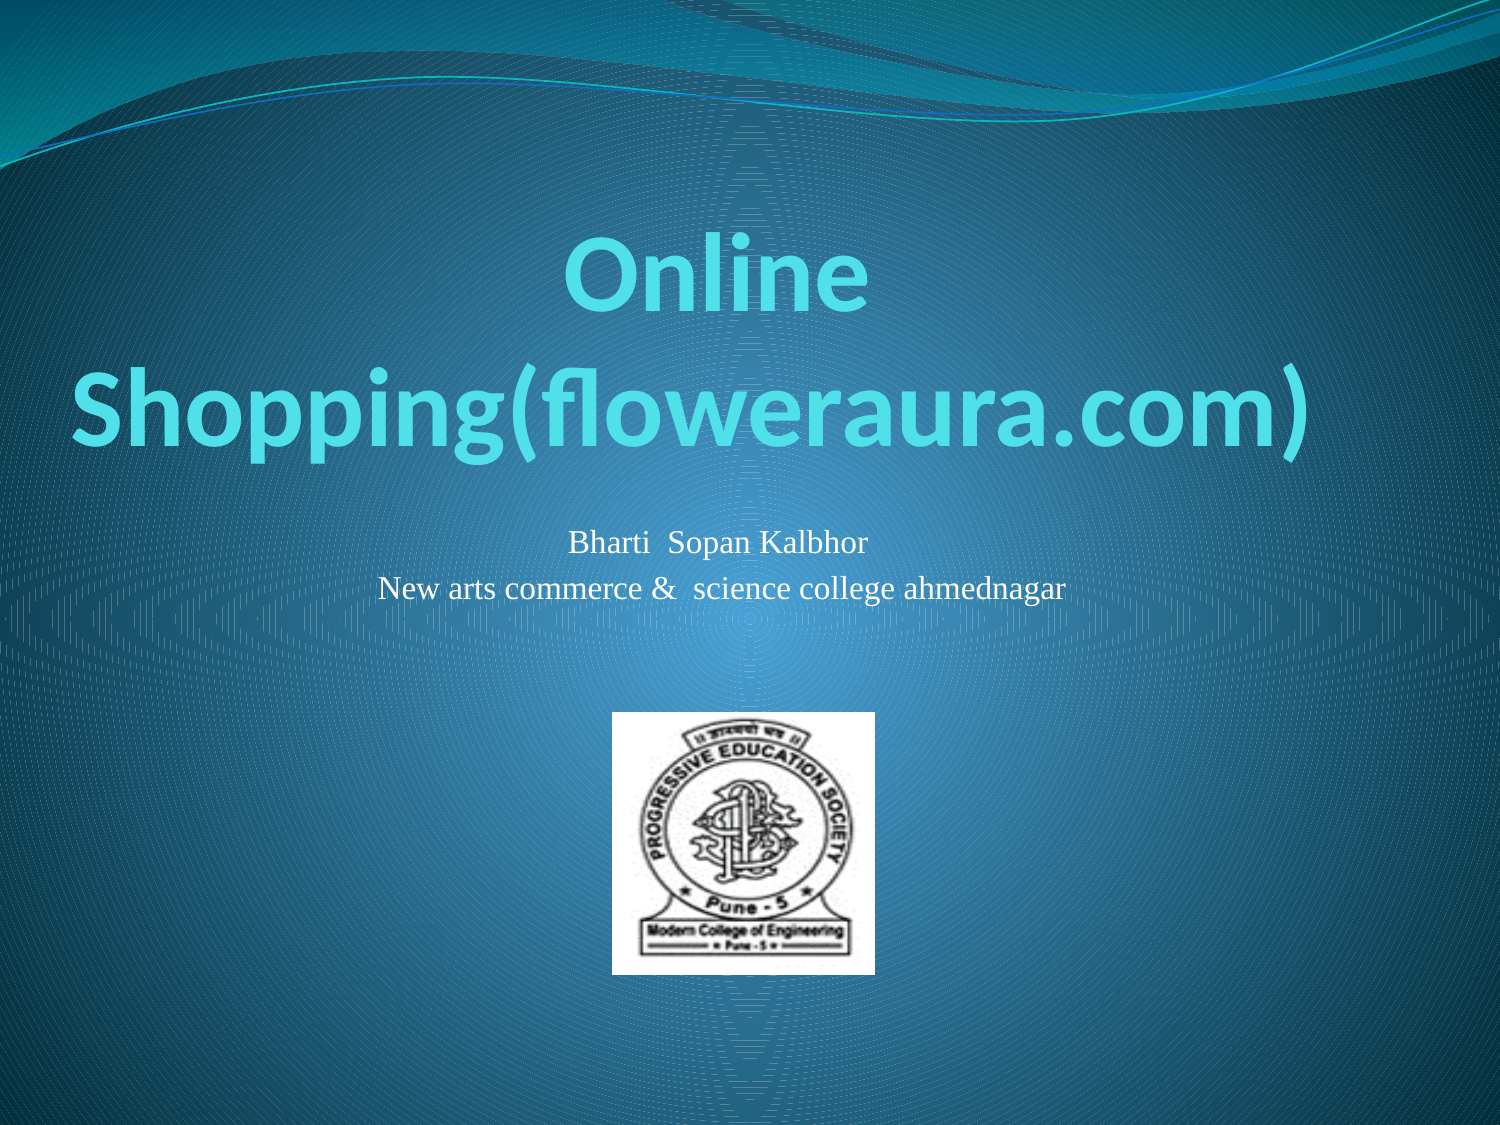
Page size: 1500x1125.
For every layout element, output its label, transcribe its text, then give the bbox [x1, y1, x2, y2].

text_box Future Enhancements [876, 713, 883, 813]
picture [612, 712, 876, 976]
subtitle Bharti Sopan Kalbhor New arts commerce & science college ahmednagar [87, 512, 1376, 813]
title Online Shopping(floweraura.com) [62, 168, 1351, 469]
text_box Future Enhancements [605, 713, 612, 813]
